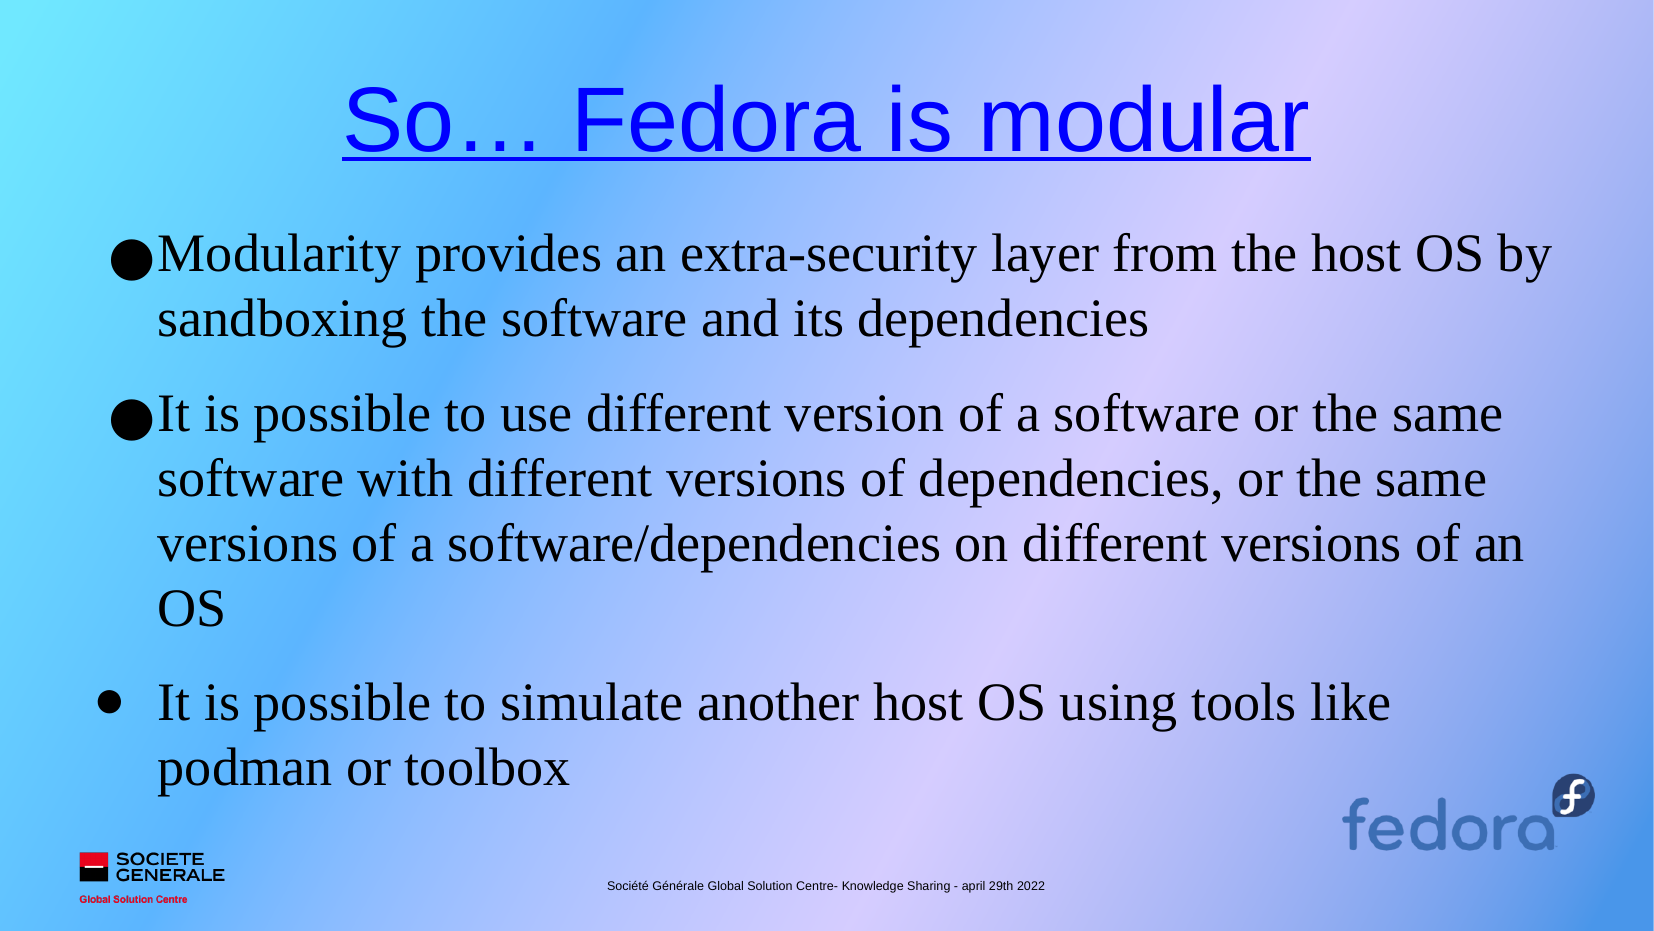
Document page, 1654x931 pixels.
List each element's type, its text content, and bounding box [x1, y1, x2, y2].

picture [0, 0, 1654, 931]
text_box Modularity provides an extra-security layer from the host OS by sandboxing the software and its dependencies It is possible to use different version of a software or the same software with different versions of dependencies, or the same versions of a software/dependencies on different versions of an OS It is possible to simulate another host OS using tools like podman or toolbox [82, 217, 1571, 757]
text_box Société Générale Global Solution Centre- Knowledge Sharing - april 29th 2022 [592, 870, 1062, 901]
text_box So… Fedora is modular [82, 37, 1571, 193]
